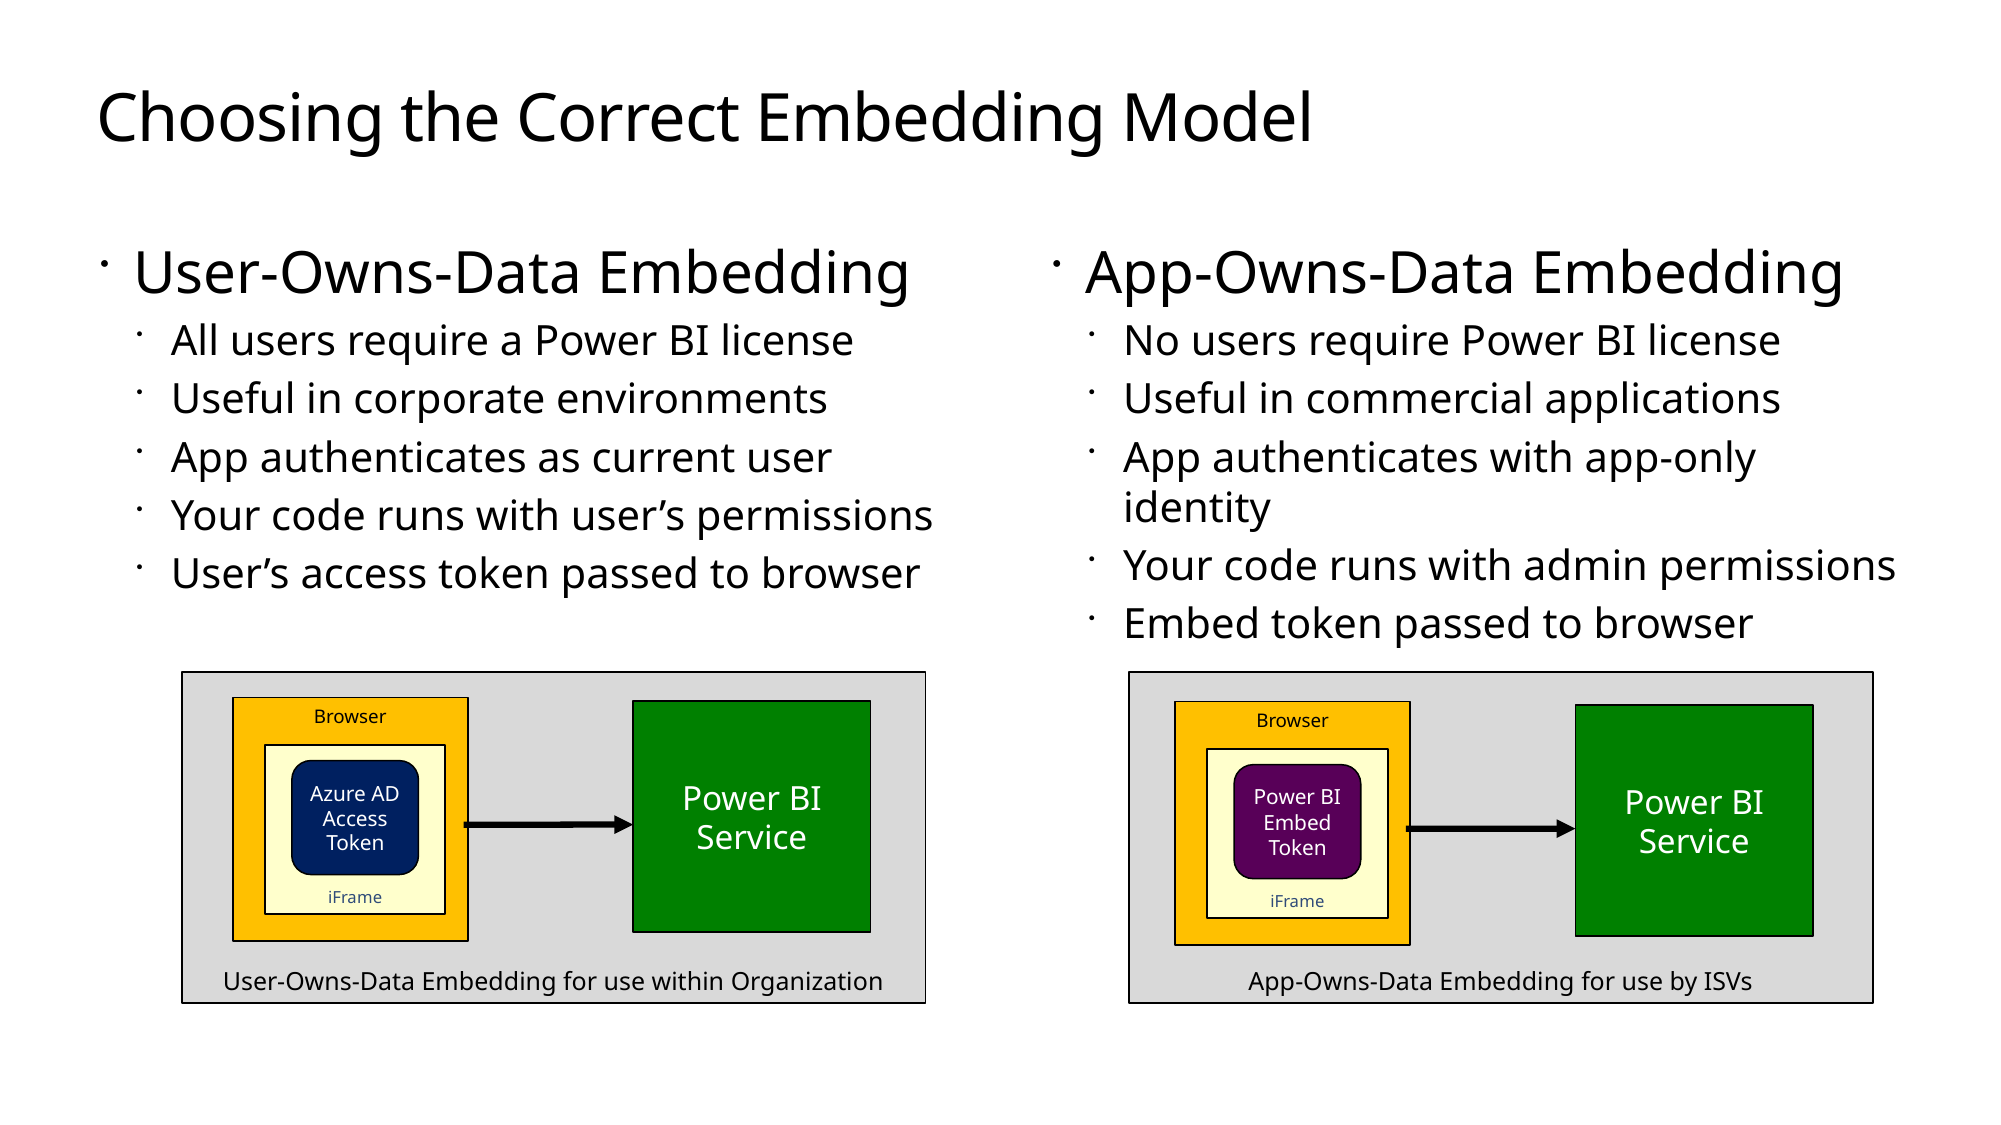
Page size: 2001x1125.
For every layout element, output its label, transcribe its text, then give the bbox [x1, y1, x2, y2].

list App-Owns-Data Embedding No users require Power BI license Useful in commercial applications App authenticates with app-only identity Your code runs with admin permissions Embed token passed to browser [1048, 235, 1905, 609]
list User-Owns-Data Embedding All users require a Power BI license Useful in corporate environments App authenticates as current user Your code runs with user’s permissions User’s access token passed to browser [95, 235, 951, 609]
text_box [1128, 671, 1873, 1004]
title Choosing the Correct Embedding Model [96, 75, 1904, 156]
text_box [181, 671, 926, 1004]
